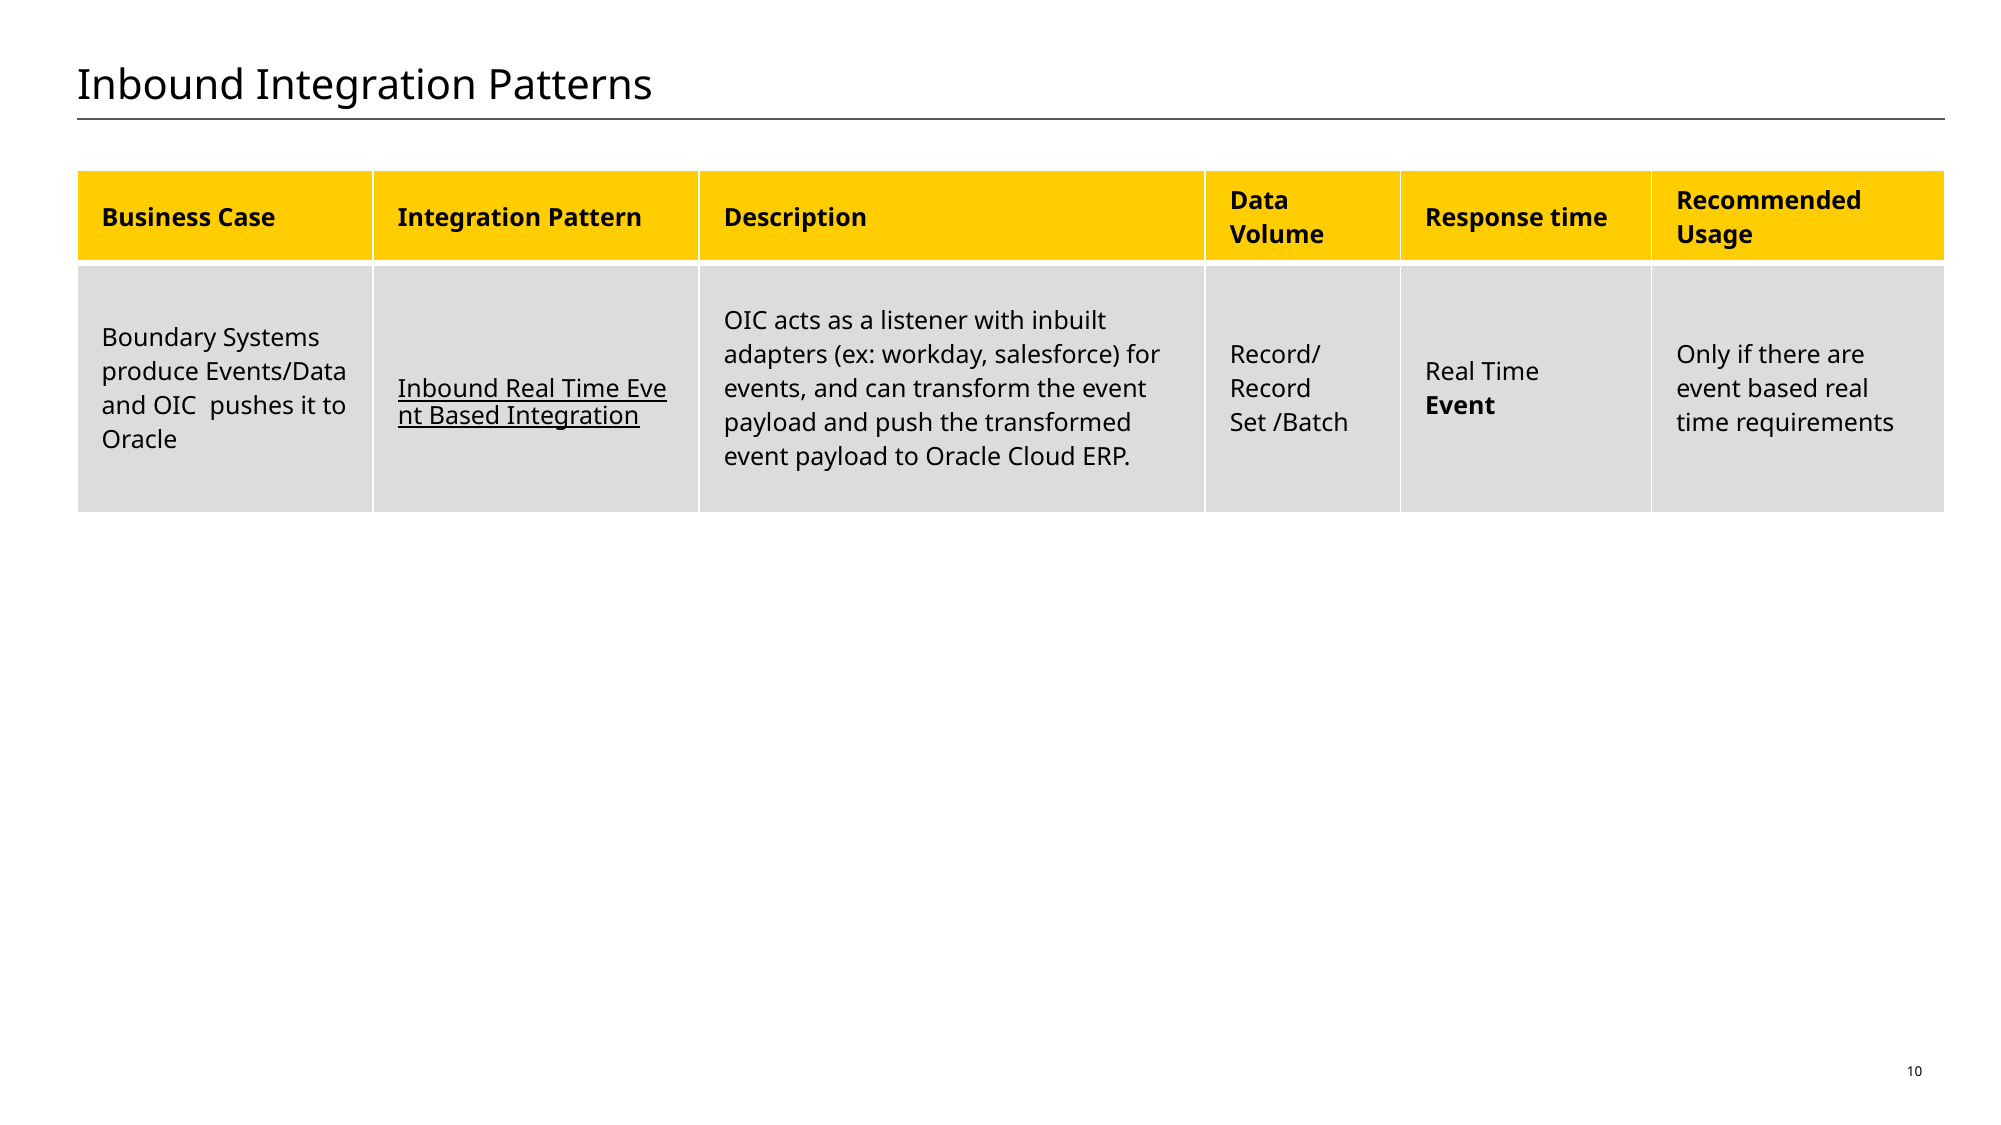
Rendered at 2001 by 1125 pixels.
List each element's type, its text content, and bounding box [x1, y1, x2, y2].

table_cell Record/Record Set /Batch [1206, 266, 1400, 512]
table_cell OIC acts as a listener with inbuilt adapters (ex: workday, salesforce) for events, and can transform the event payload and push the transformed event payload to Oracle Cloud ERP. [700, 266, 1204, 512]
table_cell Inbound Real Time Event Based Integration [374, 266, 698, 512]
table_cell Boundary Systems produce Events/Data and OIC pushes it to Oracle [78, 266, 372, 512]
table_header Business Case [78, 171, 372, 260]
table_header Data Volume [1206, 171, 1400, 260]
table_cell Only if there are event based real time requirements [1652, 266, 1944, 512]
title Inbound Integration Patterns [77, 57, 1923, 113]
table_header Response time [1401, 171, 1651, 260]
table_header Integration Pattern [374, 171, 698, 260]
table_header Recommended Usage [1652, 171, 1944, 260]
table_header Description [700, 171, 1204, 260]
table_cell Real Time Event [1401, 266, 1651, 512]
